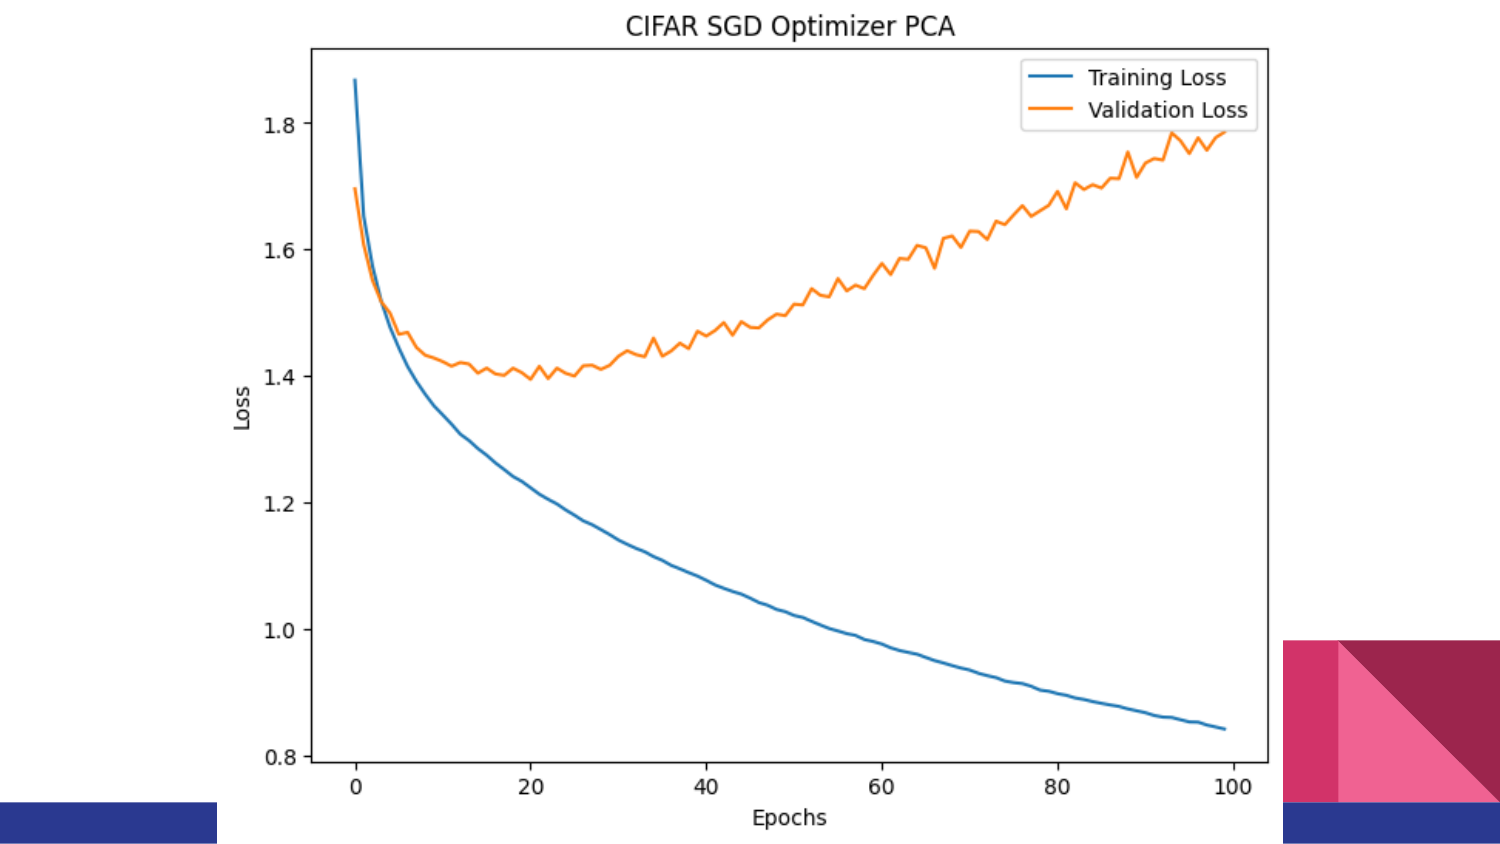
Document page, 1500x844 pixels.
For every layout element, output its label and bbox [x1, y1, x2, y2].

picture [216, 0, 1284, 844]
